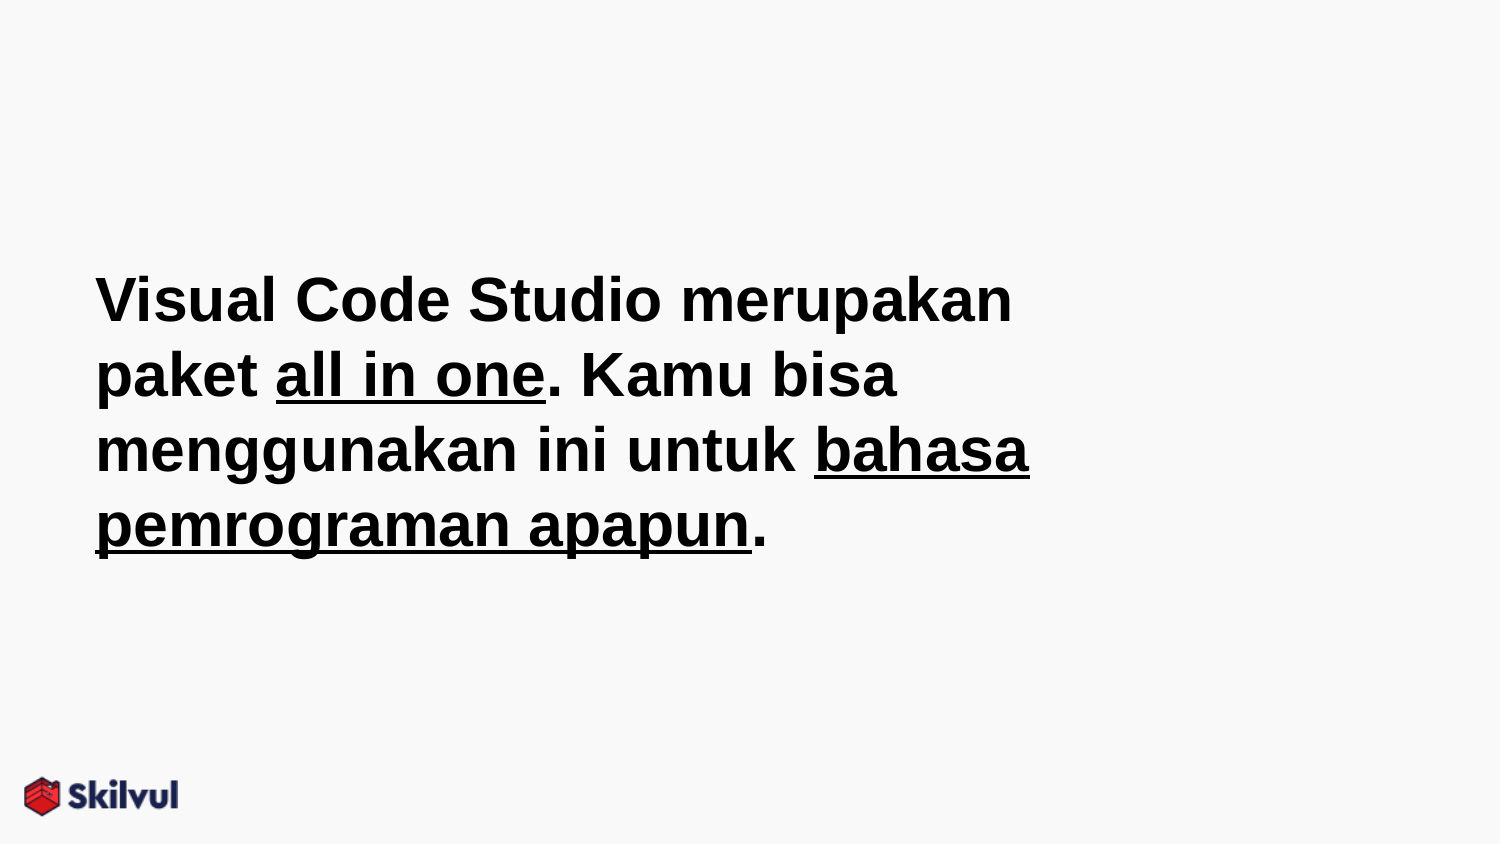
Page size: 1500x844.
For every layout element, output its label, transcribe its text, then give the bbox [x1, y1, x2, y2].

picture [24, 774, 178, 819]
title Visual Code Studio merupakan paket all in one. Kamu bisa menggunakan ini untuk bahasa pemrograman apapun. [80, 73, 1125, 745]
